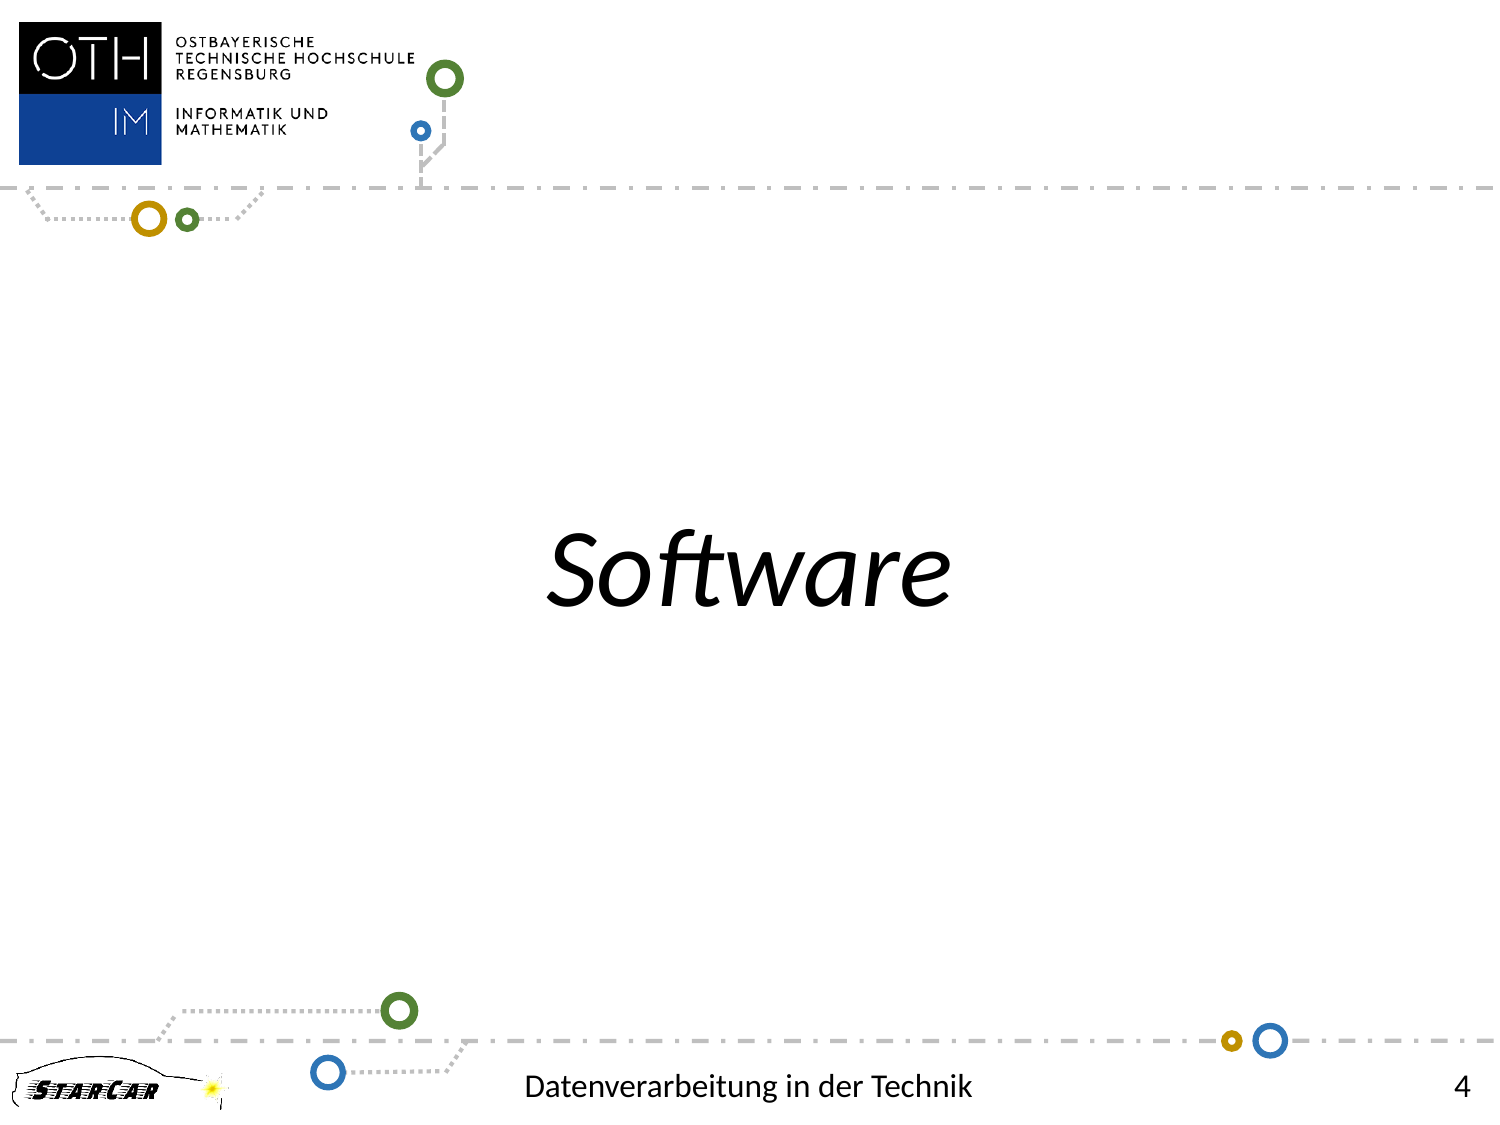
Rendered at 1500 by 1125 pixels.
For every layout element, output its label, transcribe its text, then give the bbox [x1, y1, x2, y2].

picture [0, 1053, 46, 1111]
picture [417, 127, 424, 134]
picture [19, 22, 428, 165]
text_box Software [242, 486, 1258, 637]
footer Datenverarbeitung in der Technik [46, 1042, 1452, 1125]
